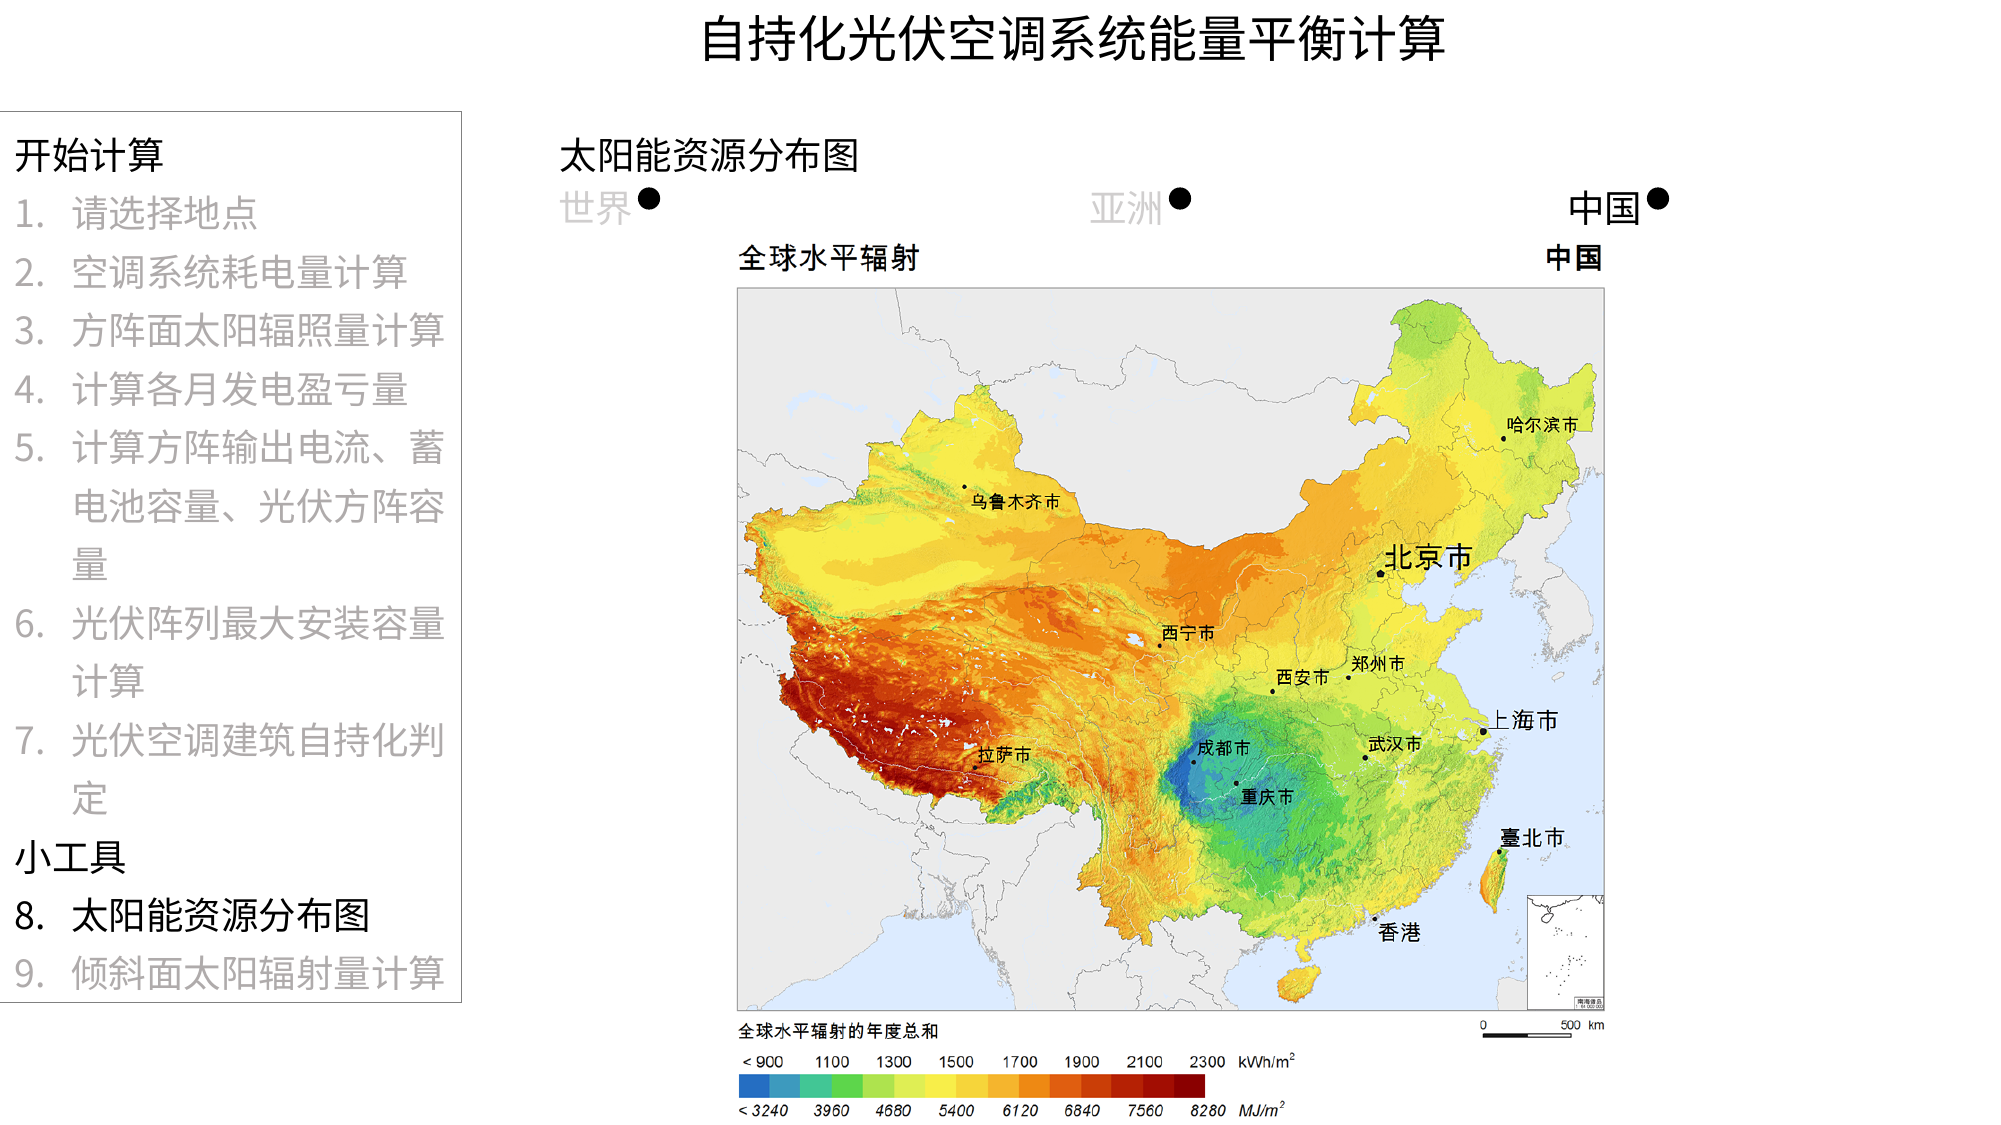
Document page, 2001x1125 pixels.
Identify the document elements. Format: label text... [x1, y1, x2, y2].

text_box [637, 187, 661, 210]
text_box 亚洲 [1074, 164, 1180, 229]
text_box 中国 [1552, 164, 1658, 238]
text_box 太阳能资源分布图 [544, 111, 875, 185]
text_box 自持化光伏空调系统能量平衡计算 [683, 0, 1463, 75]
text_box 开始计算 请选择地点 空调系统耗电量计算 方阵面太阳辐照量计算 计算各月发电盈亏量 计算方阵输出电流、蓄电池容量、光伏方阵容量 光伏阵列最大安装容量计算 光伏空调建筑自持化判定 小工具 太阳能资源分布图 倾斜面太阳辐射量计算 [0, 111, 462, 1003]
text_box [1646, 187, 1670, 210]
picture [722, 229, 1618, 1125]
text_box [1168, 187, 1192, 210]
text_box 世界 [543, 164, 649, 238]
